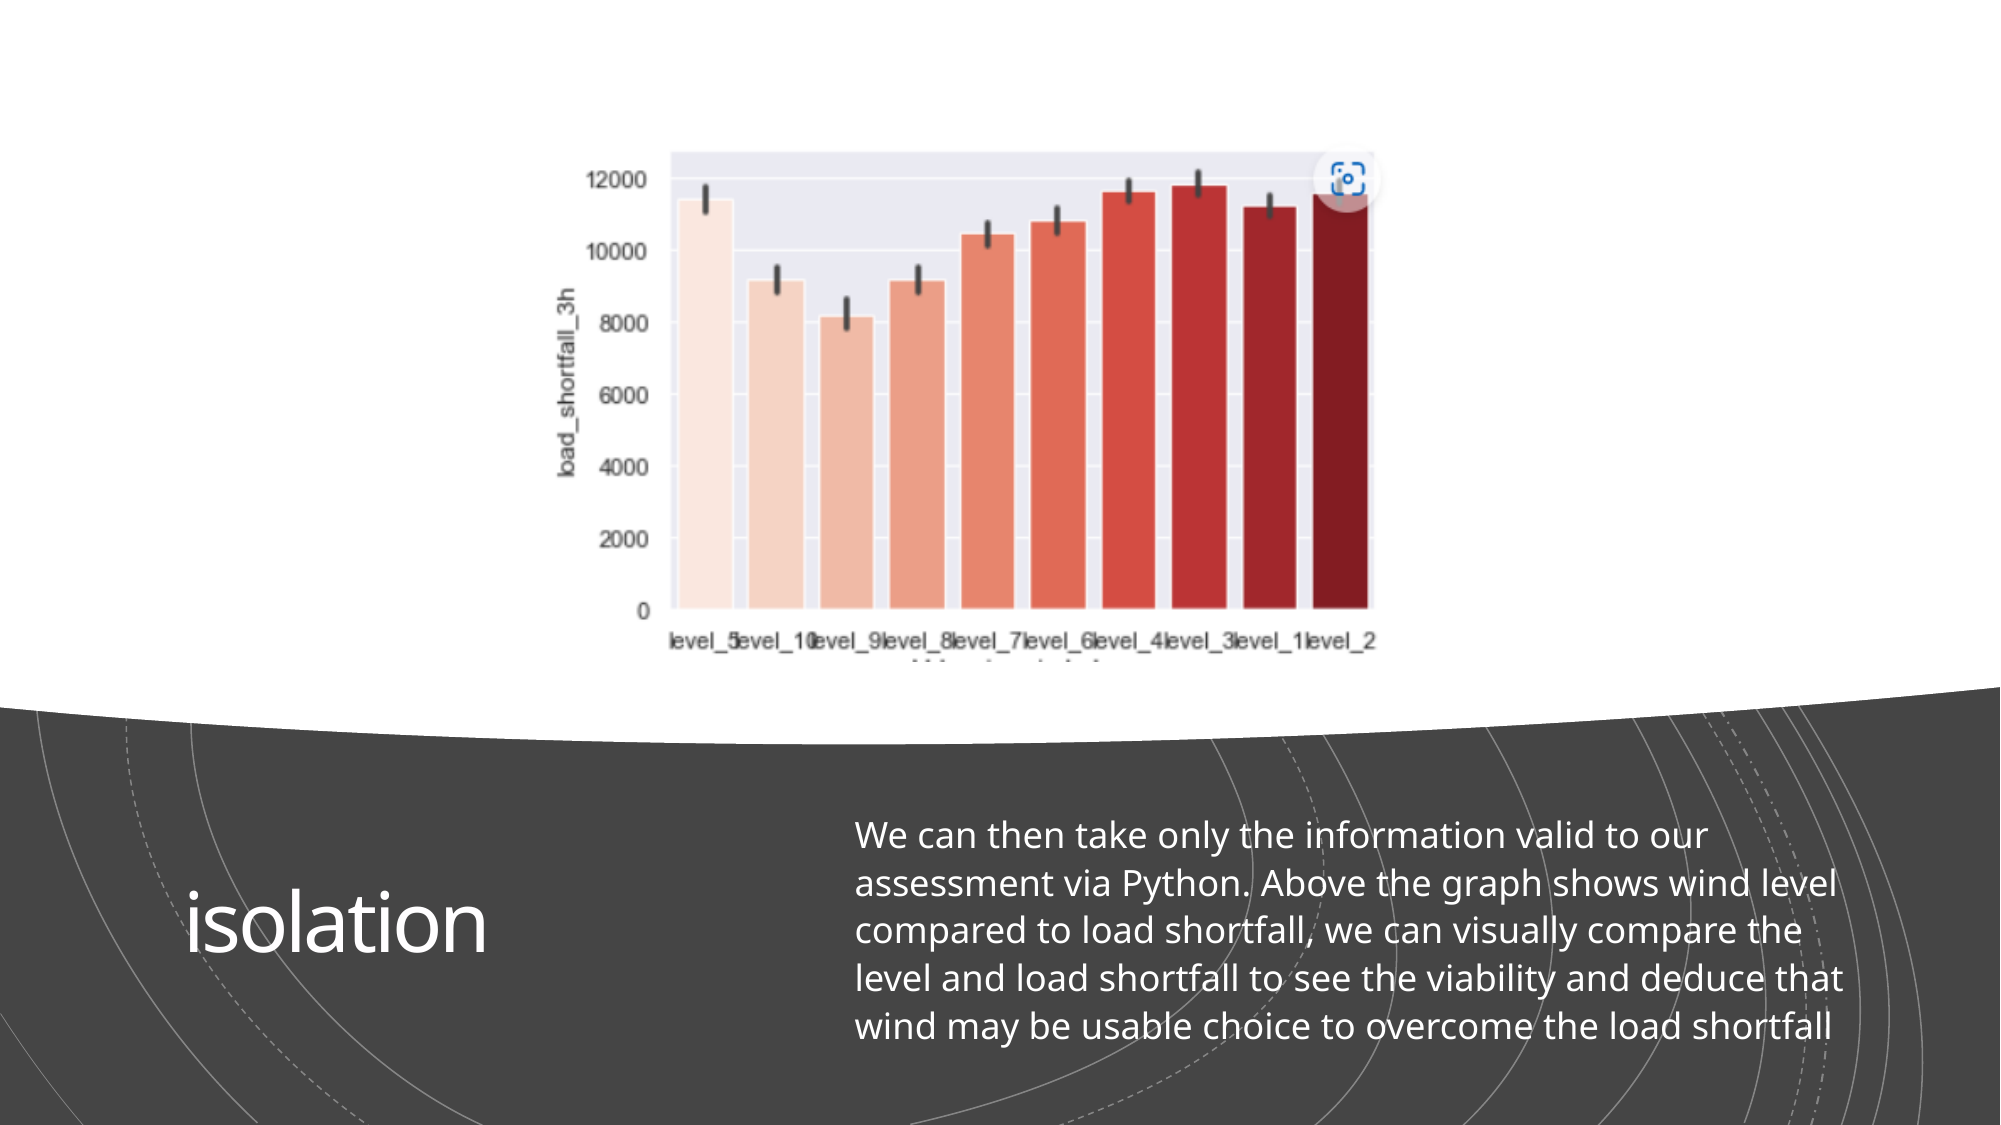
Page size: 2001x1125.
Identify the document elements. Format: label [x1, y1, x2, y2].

list [470, 109, 1531, 662]
text_box [0, 0, 2000, 1125]
